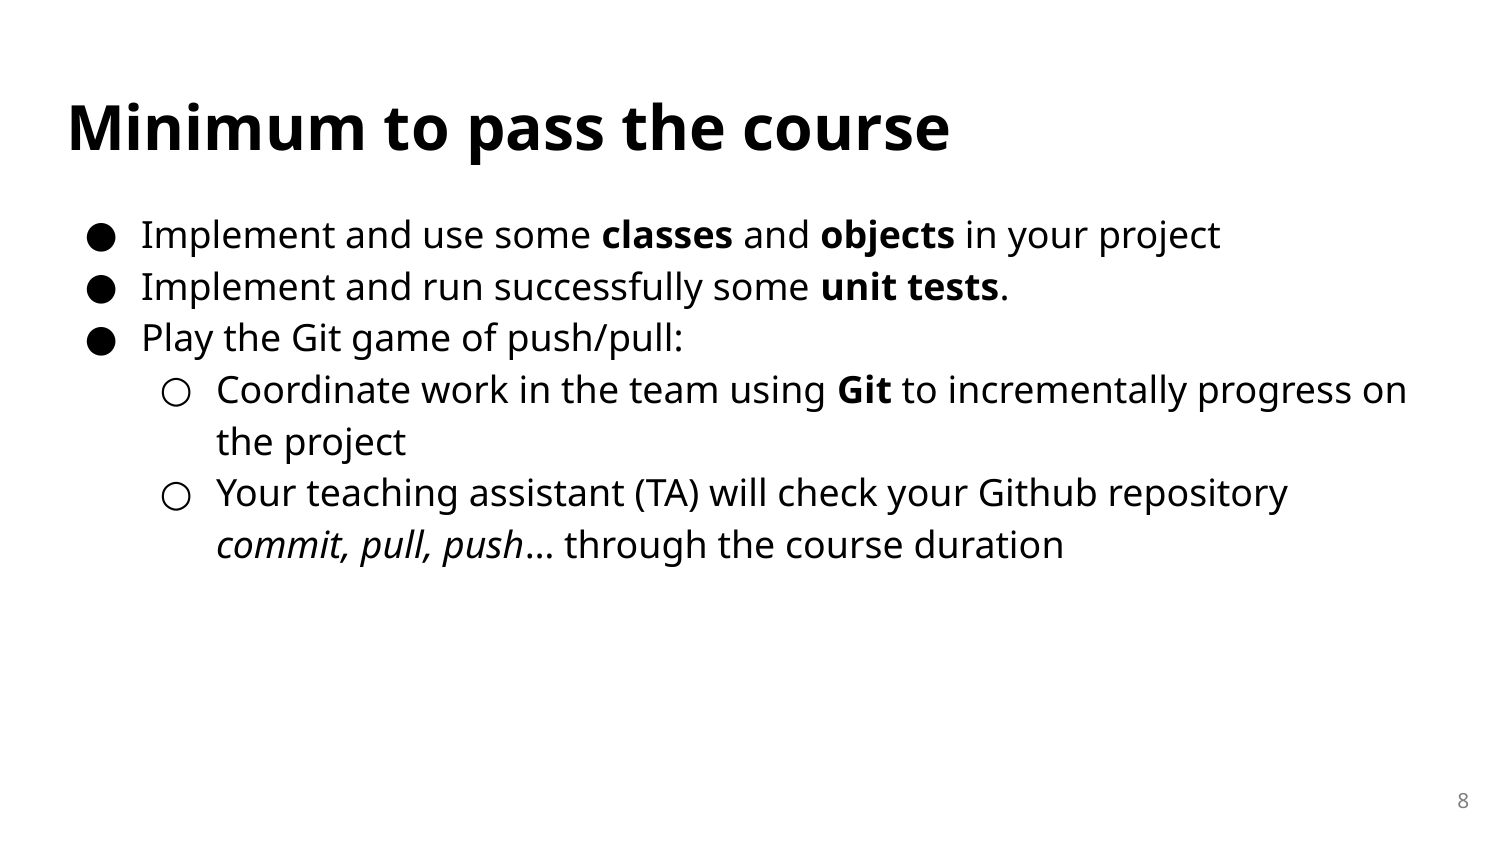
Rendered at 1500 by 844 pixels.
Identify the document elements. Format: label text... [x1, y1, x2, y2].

list Implement and use some classes and objects in your project Implement and run successfully some unit tests. Play the Git game of push/pull: Coordinate work in the team using Git to incrementally progress on the project Your teaching assistant (TA) will check your Github repository commit, pull, push… through the course duration [51, 189, 1449, 750]
title Minimum to pass the course [51, 72, 1449, 176]
slide_number ‹#› [1394, 769, 1484, 834]
